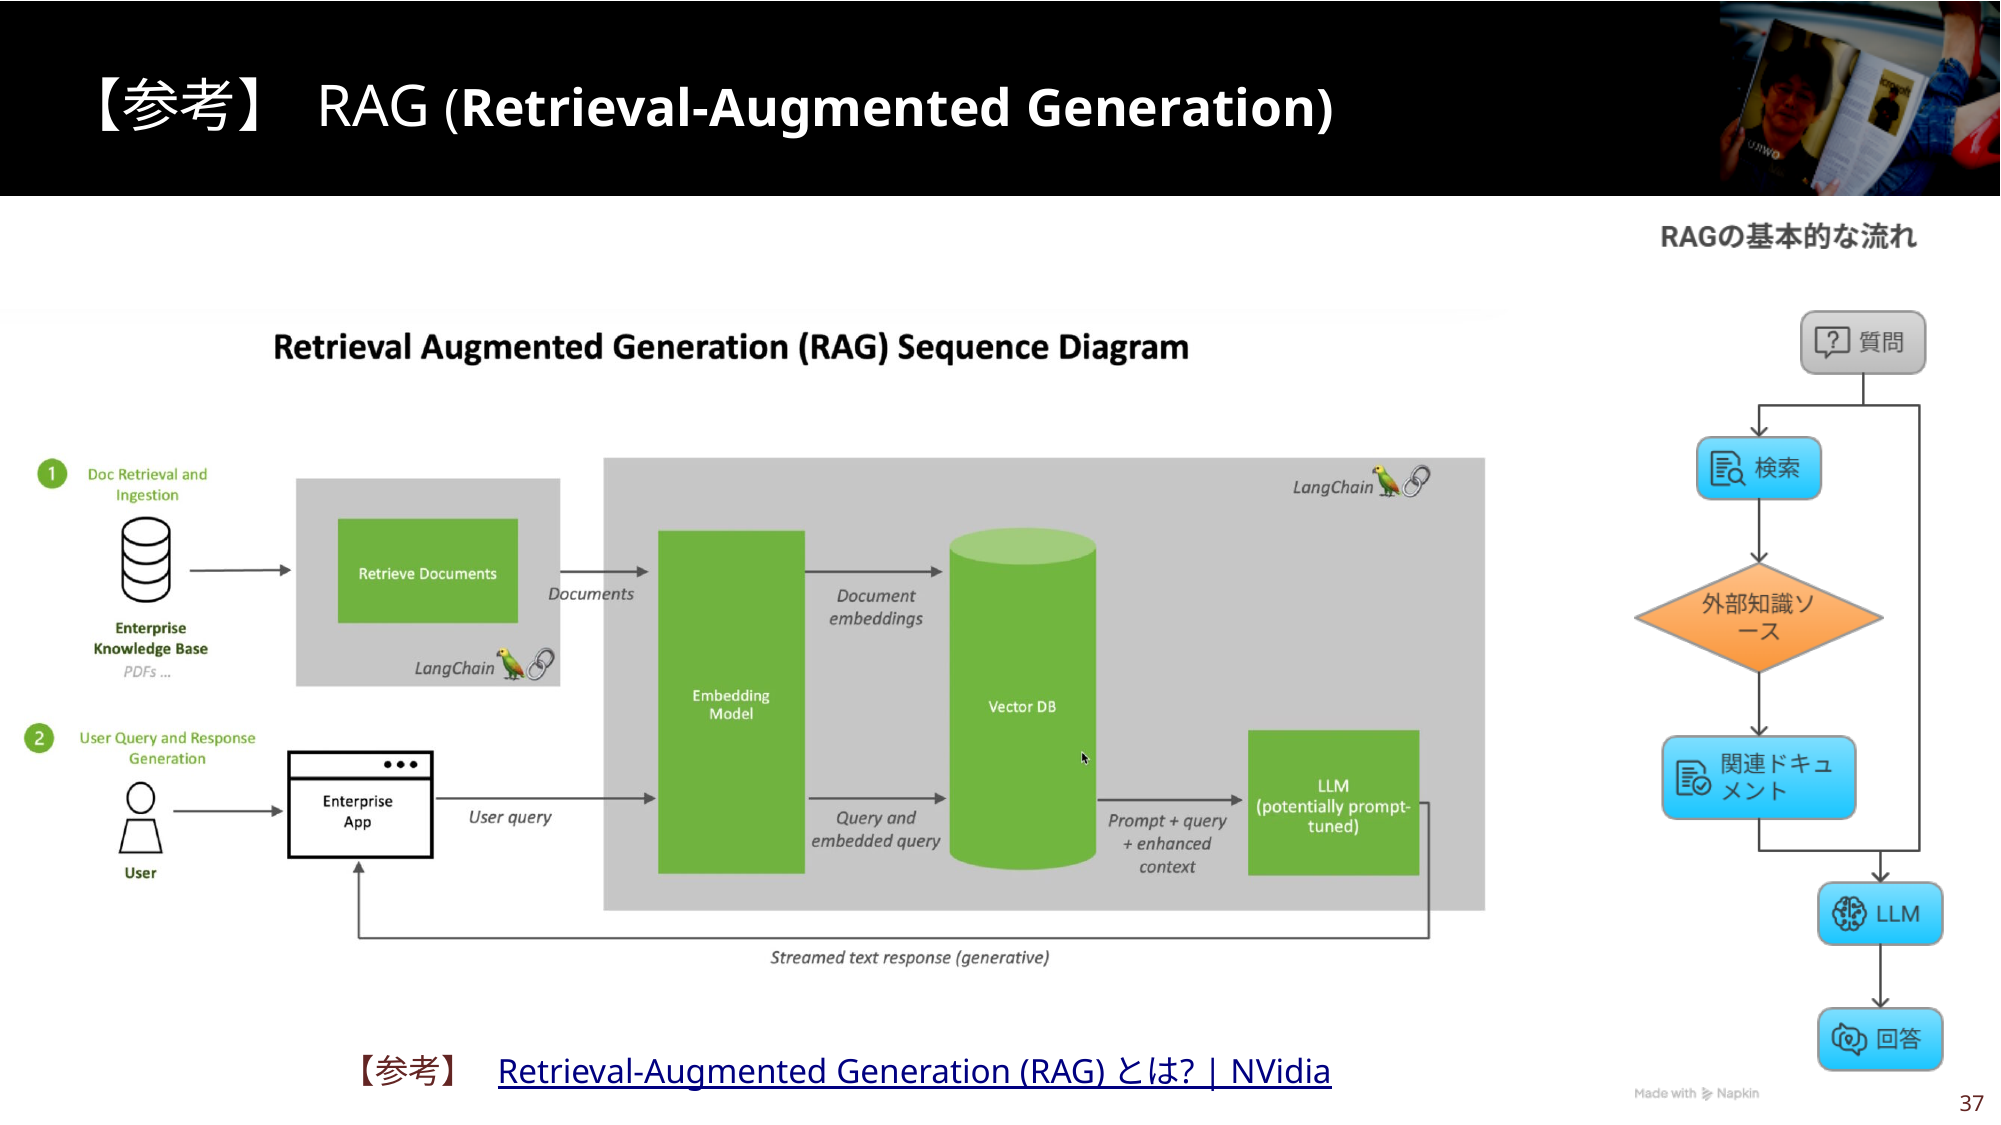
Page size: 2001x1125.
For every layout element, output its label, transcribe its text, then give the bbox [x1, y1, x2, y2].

picture [0, 1, 2000, 196]
list 【参考】 Retrieval-Augmented Generation (RAG) とは? | NVidia [326, 1018, 1491, 1085]
picture [1608, 161, 1972, 1125]
picture [0, 309, 1529, 983]
title 【参考】 RAG (Retrieval-Augmented Generation) [49, 61, 2000, 216]
slide_number 36 [1975, 1084, 2000, 1124]
